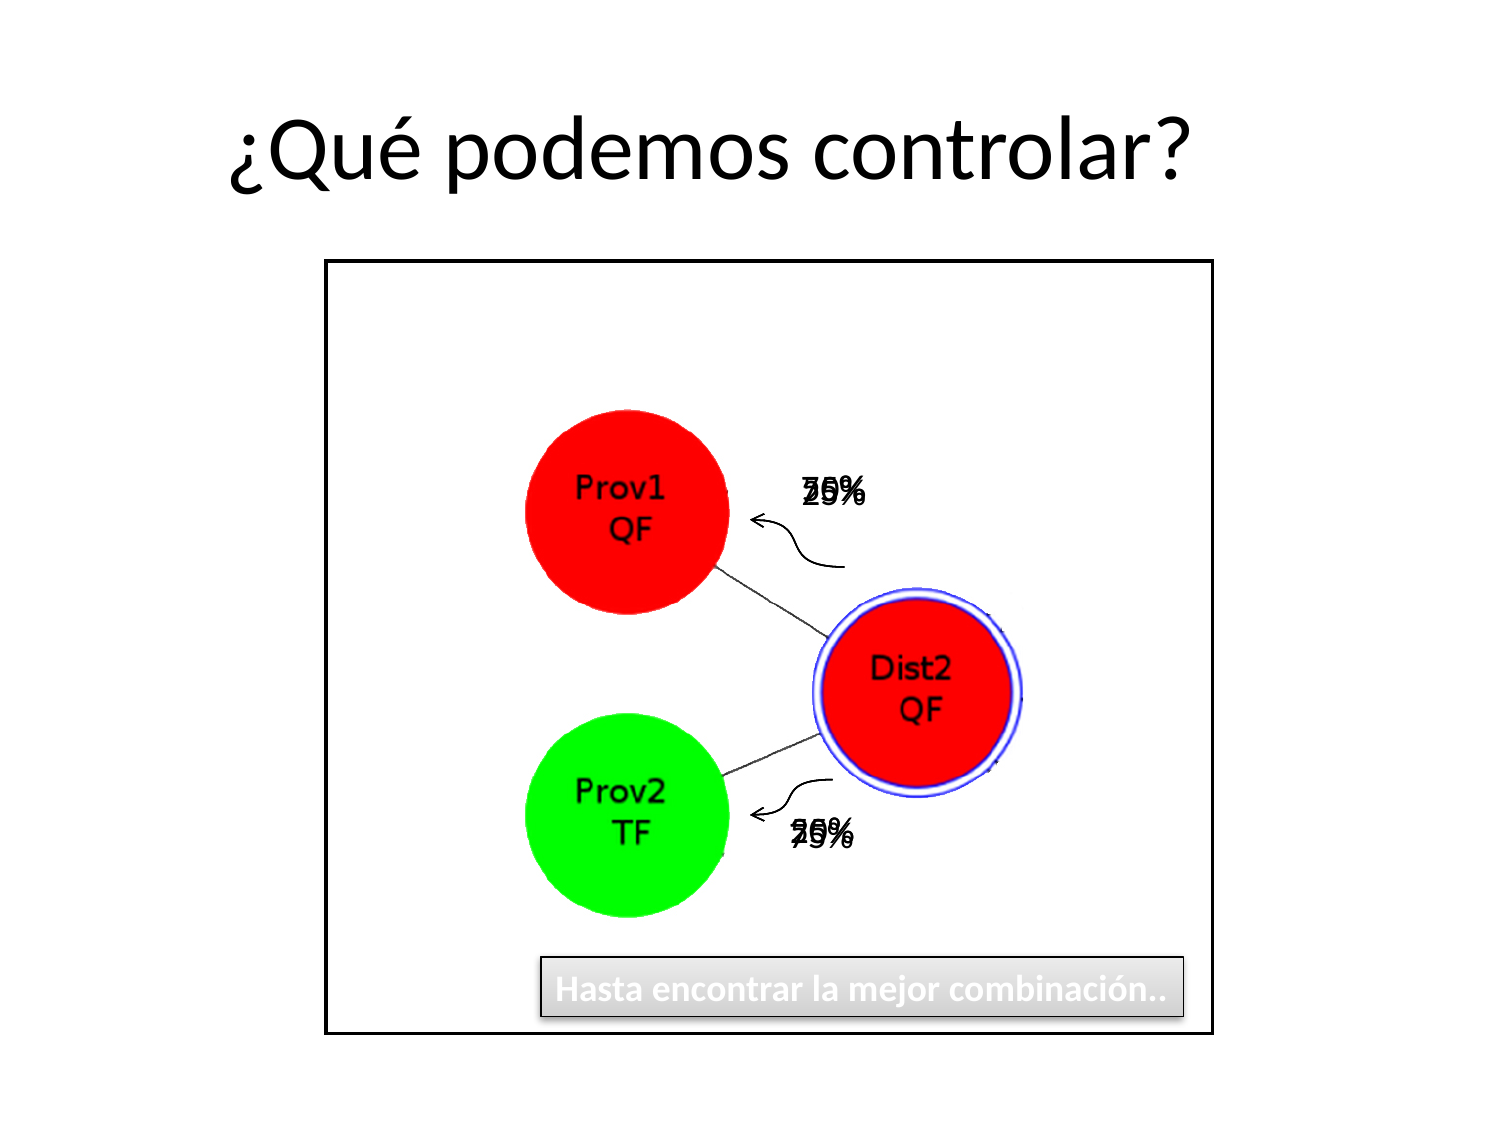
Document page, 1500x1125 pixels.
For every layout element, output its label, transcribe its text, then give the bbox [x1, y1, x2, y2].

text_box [749, 779, 833, 816]
picture [324, 259, 1214, 1036]
title ¿Qué podemos controlar? [75, 49, 1425, 237]
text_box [749, 519, 845, 568]
